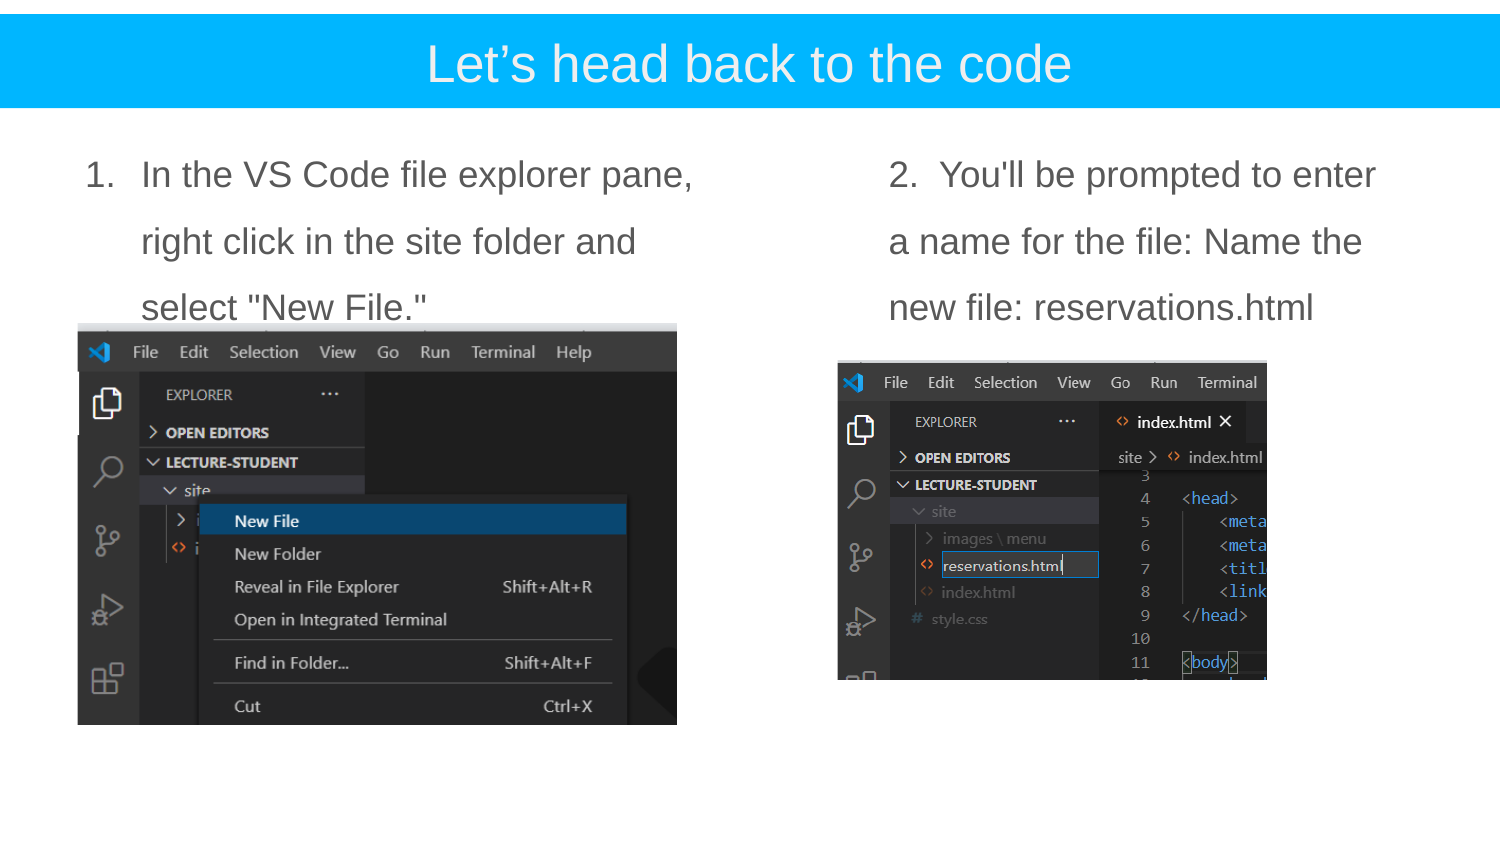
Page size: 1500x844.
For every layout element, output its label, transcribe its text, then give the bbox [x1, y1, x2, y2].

text_box 2. You'll be prompted to enter a name for the file: Name the new file: reservations.html [873, 113, 1415, 343]
picture [77, 323, 678, 725]
title Let’s head back to the code [0, 14, 1500, 109]
picture [837, 360, 1267, 680]
list In the VS Code file explorer pane, right click in the site folder and select "New File." [51, 114, 750, 358]
